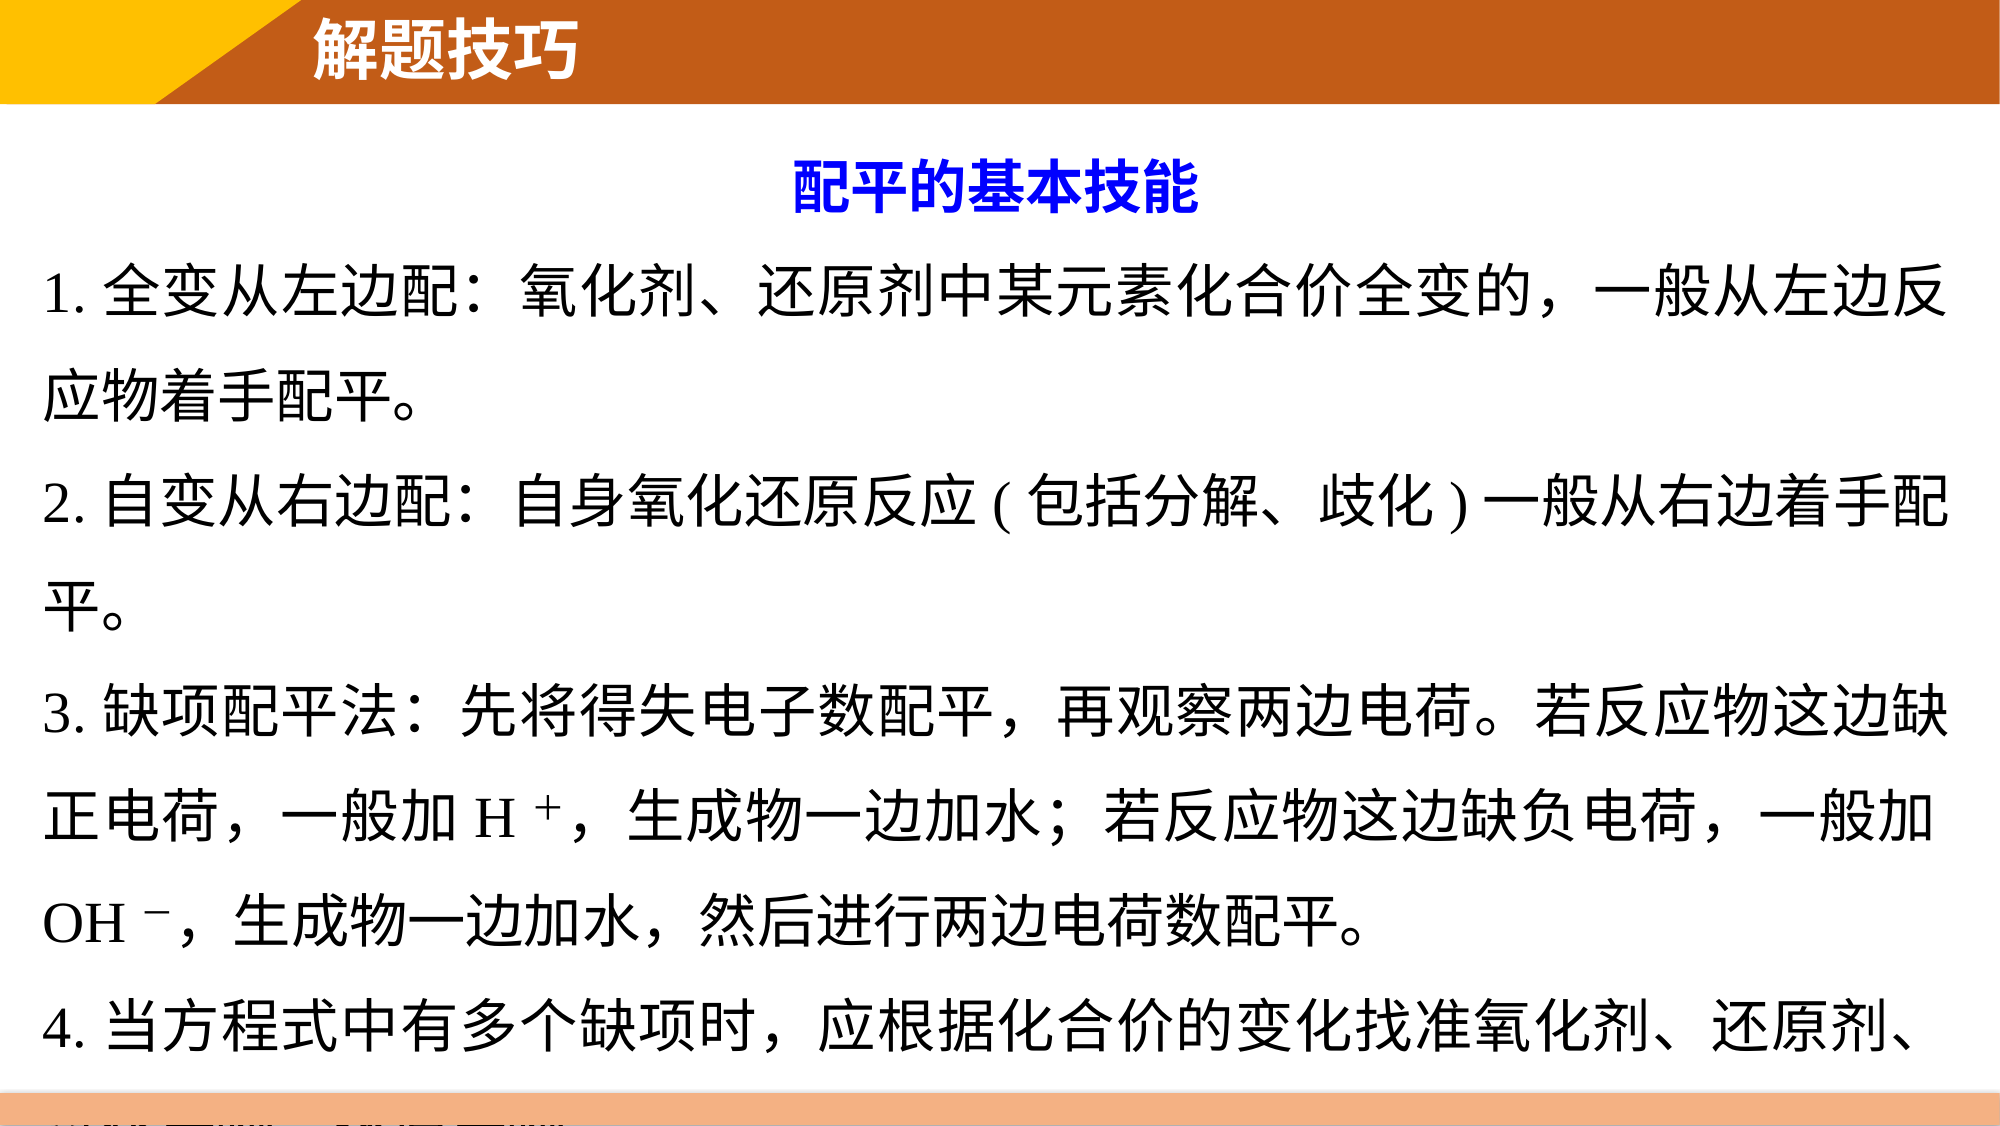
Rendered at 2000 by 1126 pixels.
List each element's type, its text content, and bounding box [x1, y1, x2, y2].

text_box 解题技巧 [292, 0, 611, 97]
text_box [0, 1092, 2000, 1126]
text_box 配平的基本技能 1.全变从左边配：氧化剂、还原剂中某元素化合价全变的，一般从左边反应物着手配平。 2.自变从右边配：自身氧化还原反应(包括分解、歧化)一般从右边着手配平。 3.缺项配平法：先将得失电子数配平，再观察两边电荷。若反应物这边缺正电荷，一般加H＋，生成物一边加水；若反应物这边缺负电荷，一般加OH－，生成物一边加水，然后进行两边电荷数配平。 4.当方程式中有多个缺项时，应根据化合价的变化找准氧化剂、还原剂、氧化产物、还原产物。 [28, 97, 1965, 1091]
